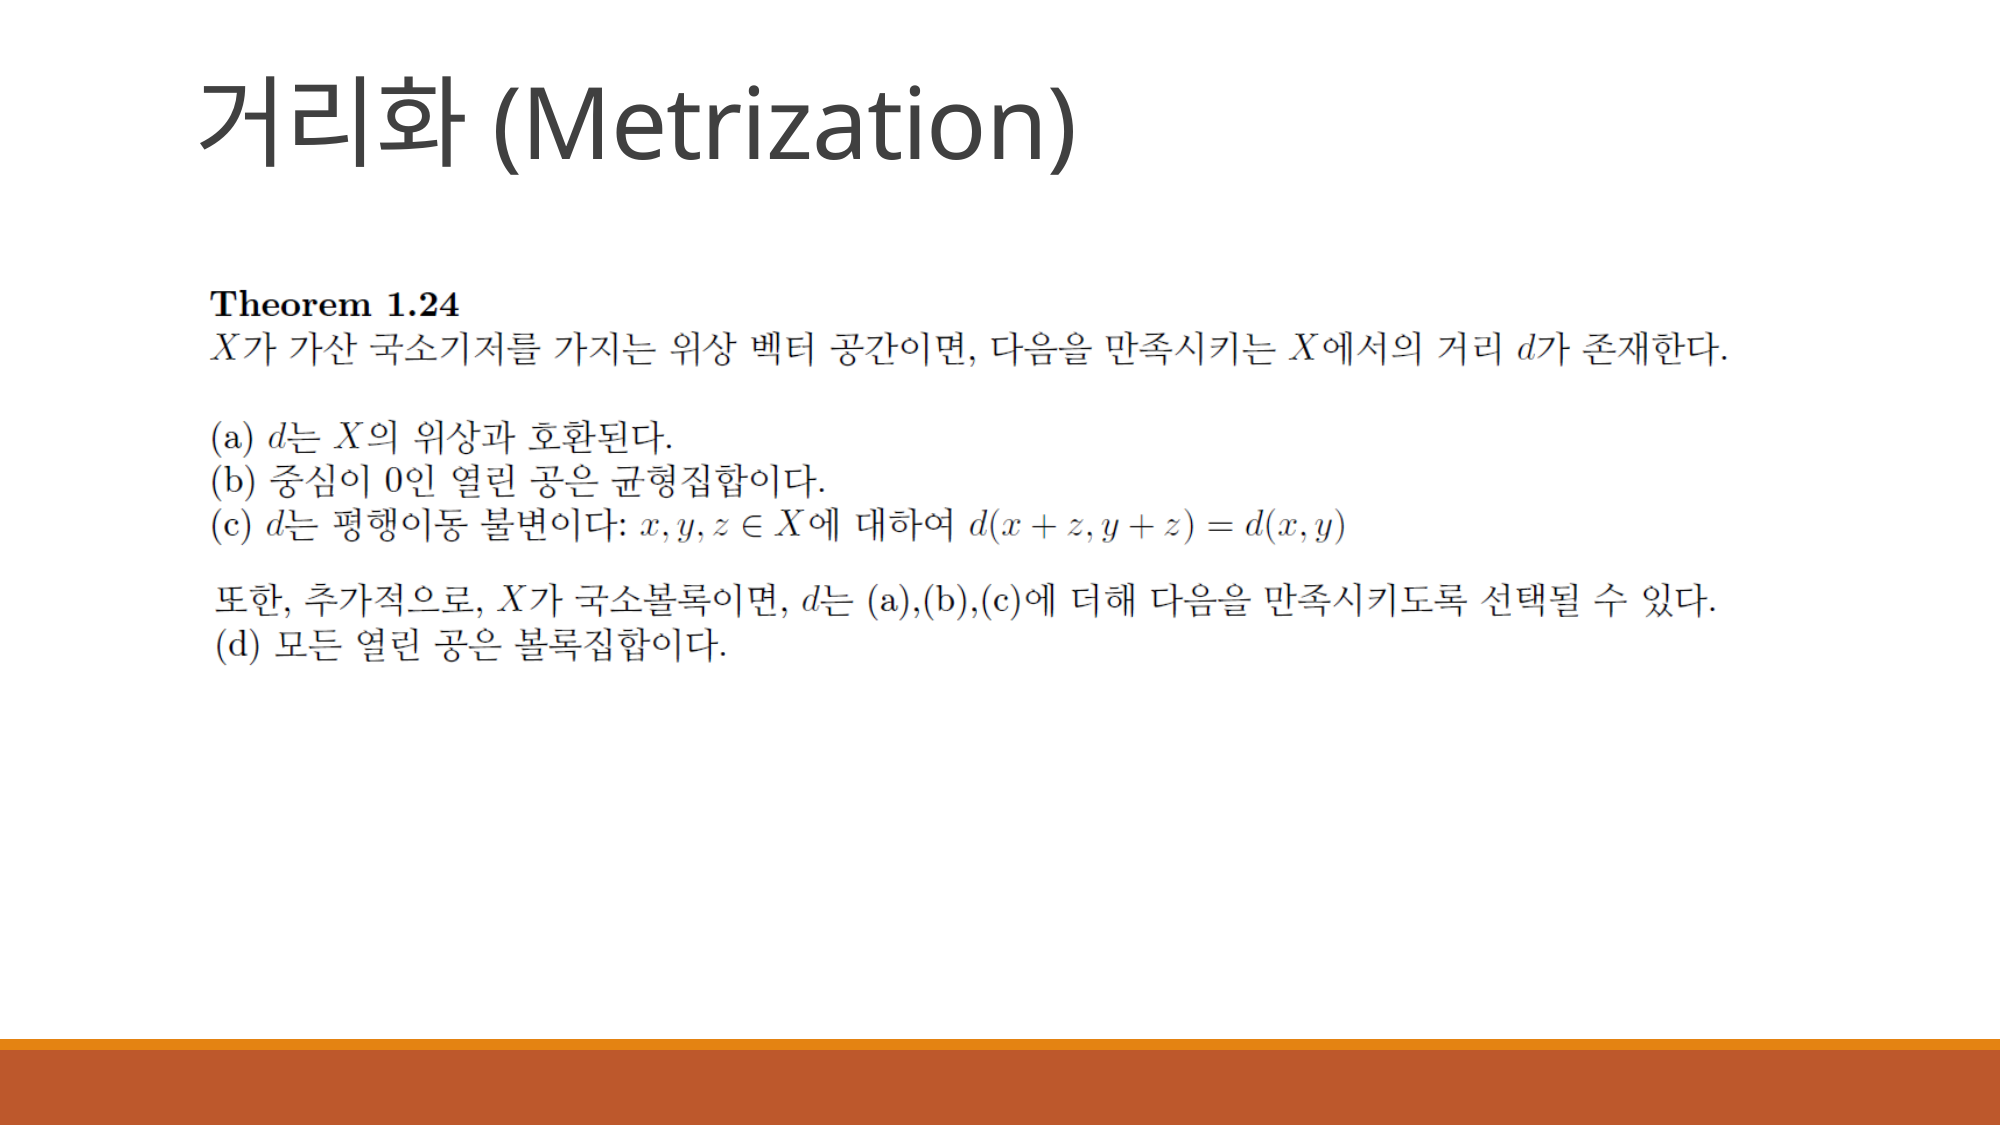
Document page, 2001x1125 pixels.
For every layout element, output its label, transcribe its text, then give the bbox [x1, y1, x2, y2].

title 거리화(Metrization) [180, 47, 1830, 188]
picture [179, 270, 1857, 683]
